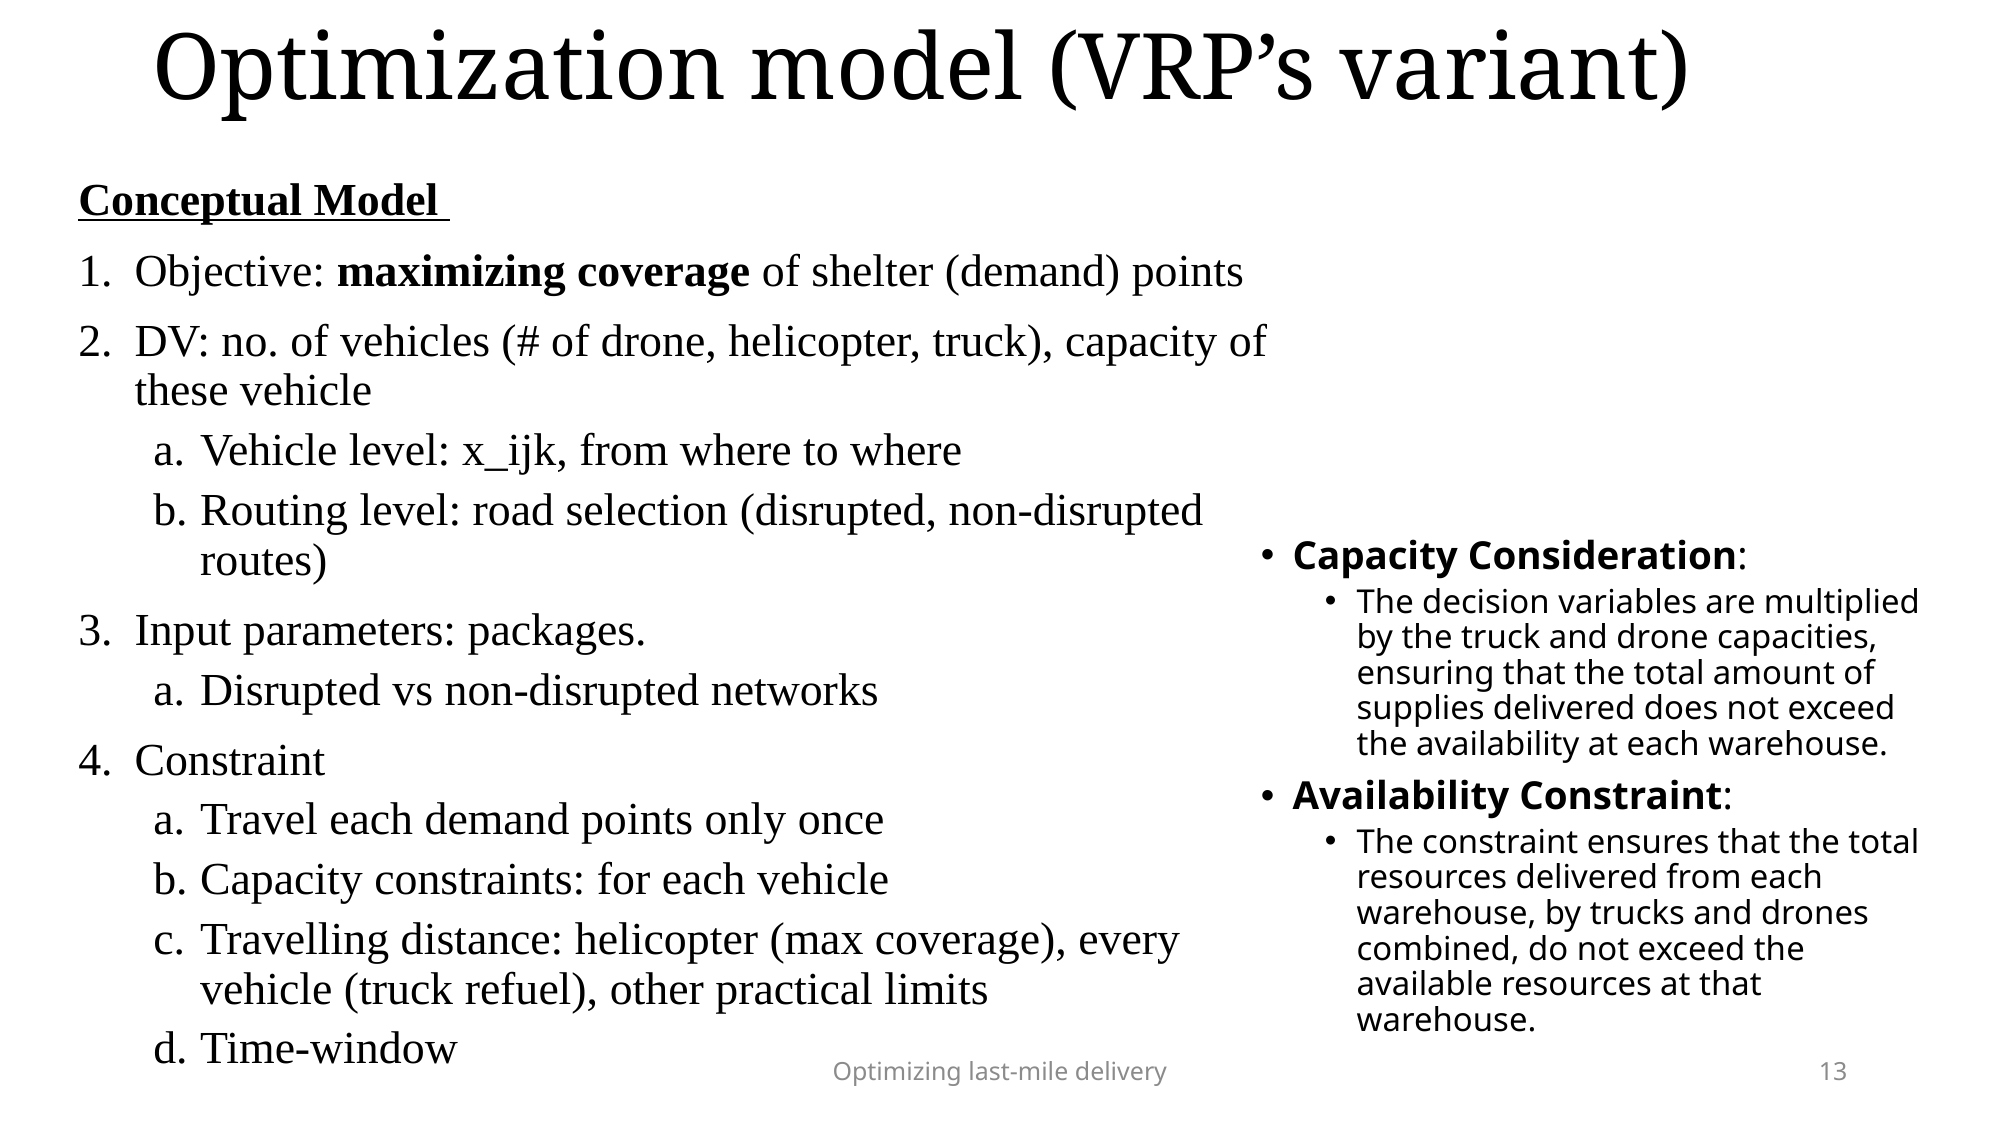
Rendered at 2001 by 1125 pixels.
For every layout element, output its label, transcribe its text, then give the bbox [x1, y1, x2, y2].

list Conceptual Model Objective: maximizing coverage of shelter (demand) points DV: no. of vehicles (# of drone, helicopter, truck), capacity of these vehicle Vehicle level: x_ijk, from where to where Routing level: road selection (disrupted, non-disrupted routes) Input parameters: packages. Disrupted vs non-disrupted networks Constraint Travel each demand points only once Capacity constraints: for each vehicle Travelling distance: helicopter (max coverage), every vehicle (truck refuel), other practical limits Time-window [63, 168, 1313, 1066]
title Optimization model (VRP’s variant) [137, 0, 1863, 140]
slide_number 13 [1412, 1042, 1863, 1103]
list Capacity Consideration: The decision variables are multiplied by the truck and drone capacities, ensuring that the total amount of supplies delivered does not exceed the availability at each warehouse. Availability Constraint: The constraint ensures that the total resources delivered from each warehouse, by trucks and drones combined, do not exceed the available resources at that warehouse. [1245, 528, 1937, 1066]
footer Optimizing last-mile delivery [662, 1042, 1338, 1103]
